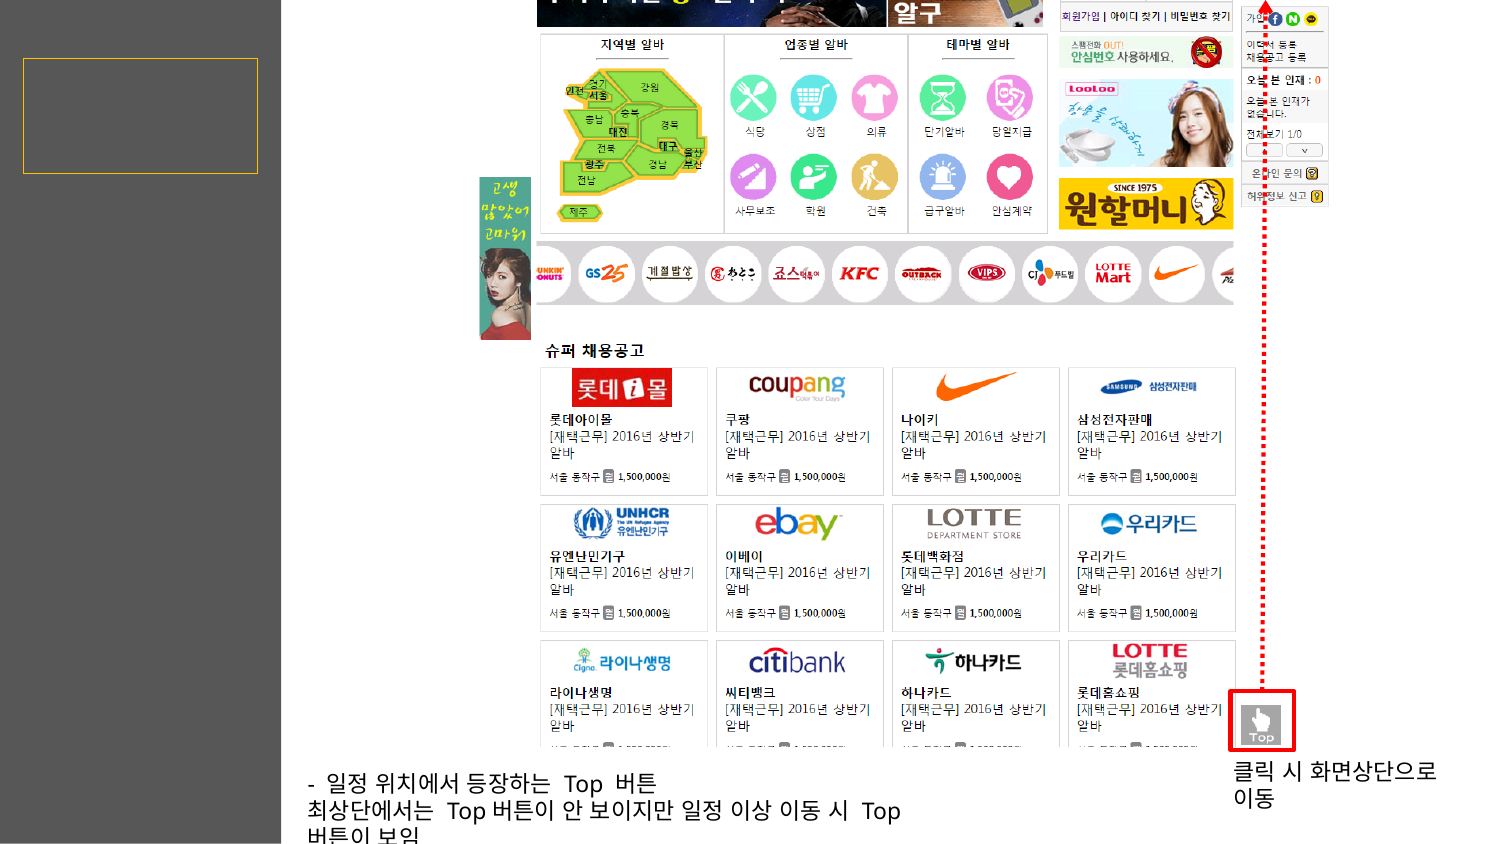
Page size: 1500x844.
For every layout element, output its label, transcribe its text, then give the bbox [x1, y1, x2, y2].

text_box [0, 0, 283, 844]
text_box 5-2 스토리보드 [23, 58, 258, 140]
text_box 클릭 시 화면상단으로 이동 [1218, 749, 1465, 820]
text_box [917, 343, 1500, 348]
text_box - 일정 위치에서 등장하는 Top 버튼 최상단에서는 Top버튼이 안 보이지만 일정 이상 이동 시 Top버튼이 보임 [292, 761, 985, 844]
text_box 메인페이지 [23, 140, 258, 191]
picture [468, 0, 1337, 747]
